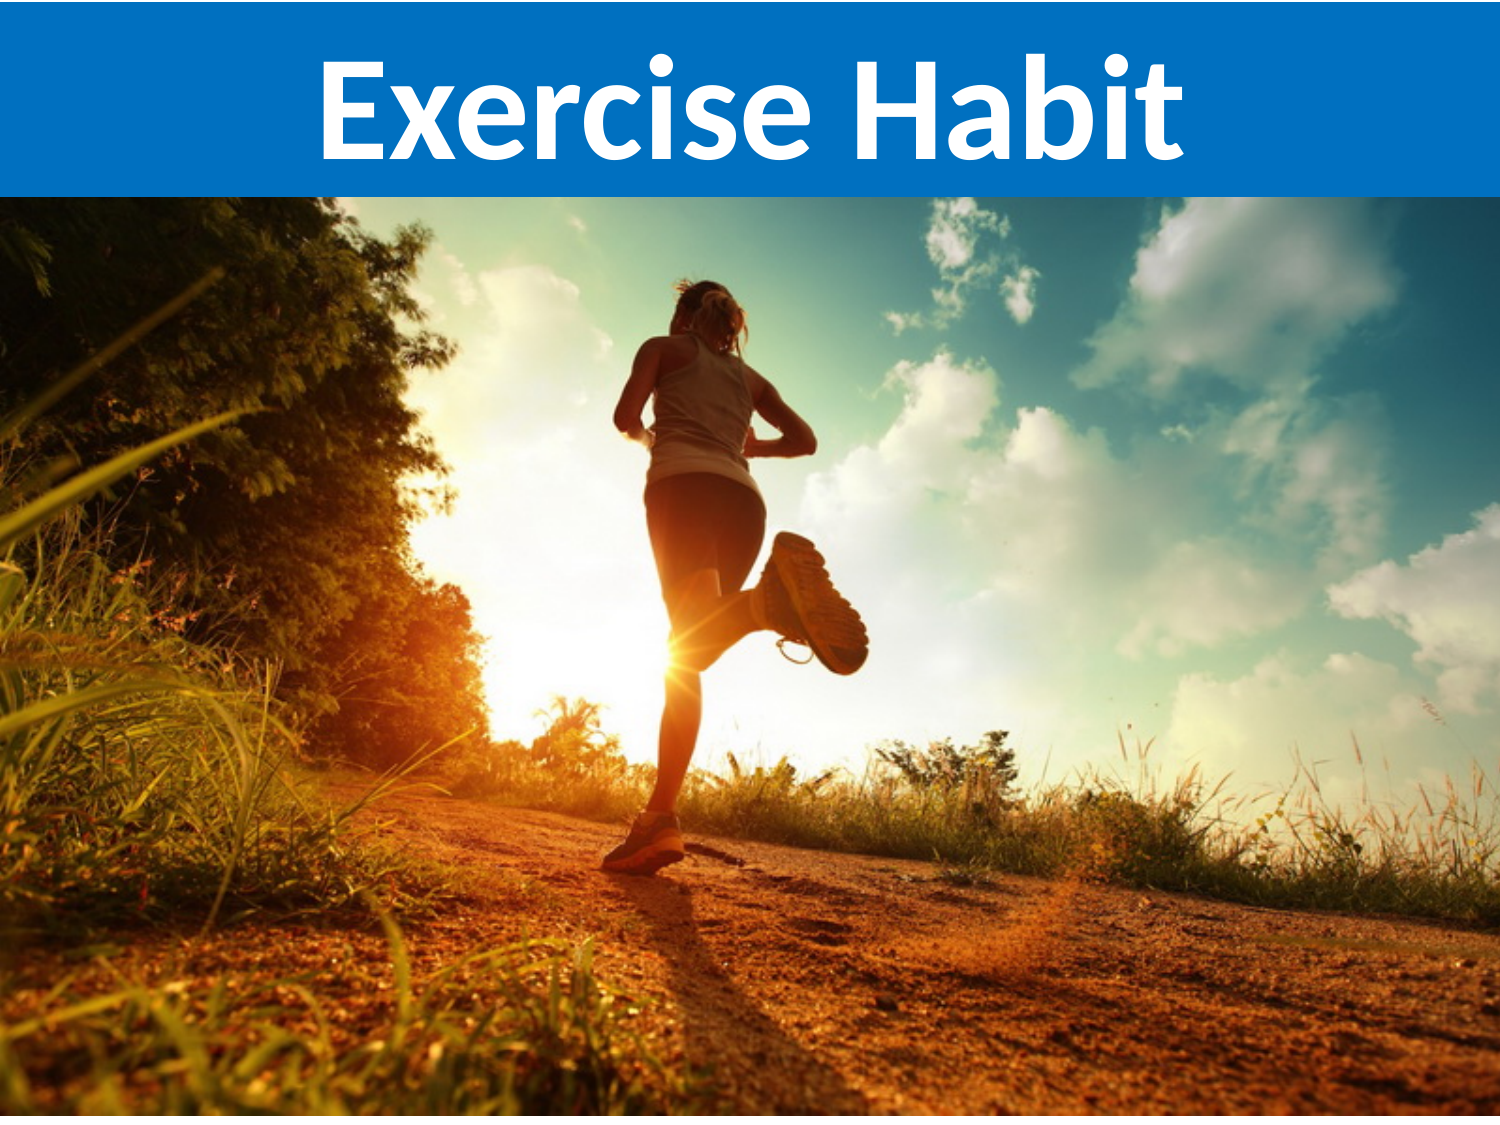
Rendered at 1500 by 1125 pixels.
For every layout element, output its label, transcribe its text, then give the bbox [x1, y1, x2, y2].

picture [0, 113, 1500, 1116]
text_box Exercise Habit [0, 2, 1500, 113]
